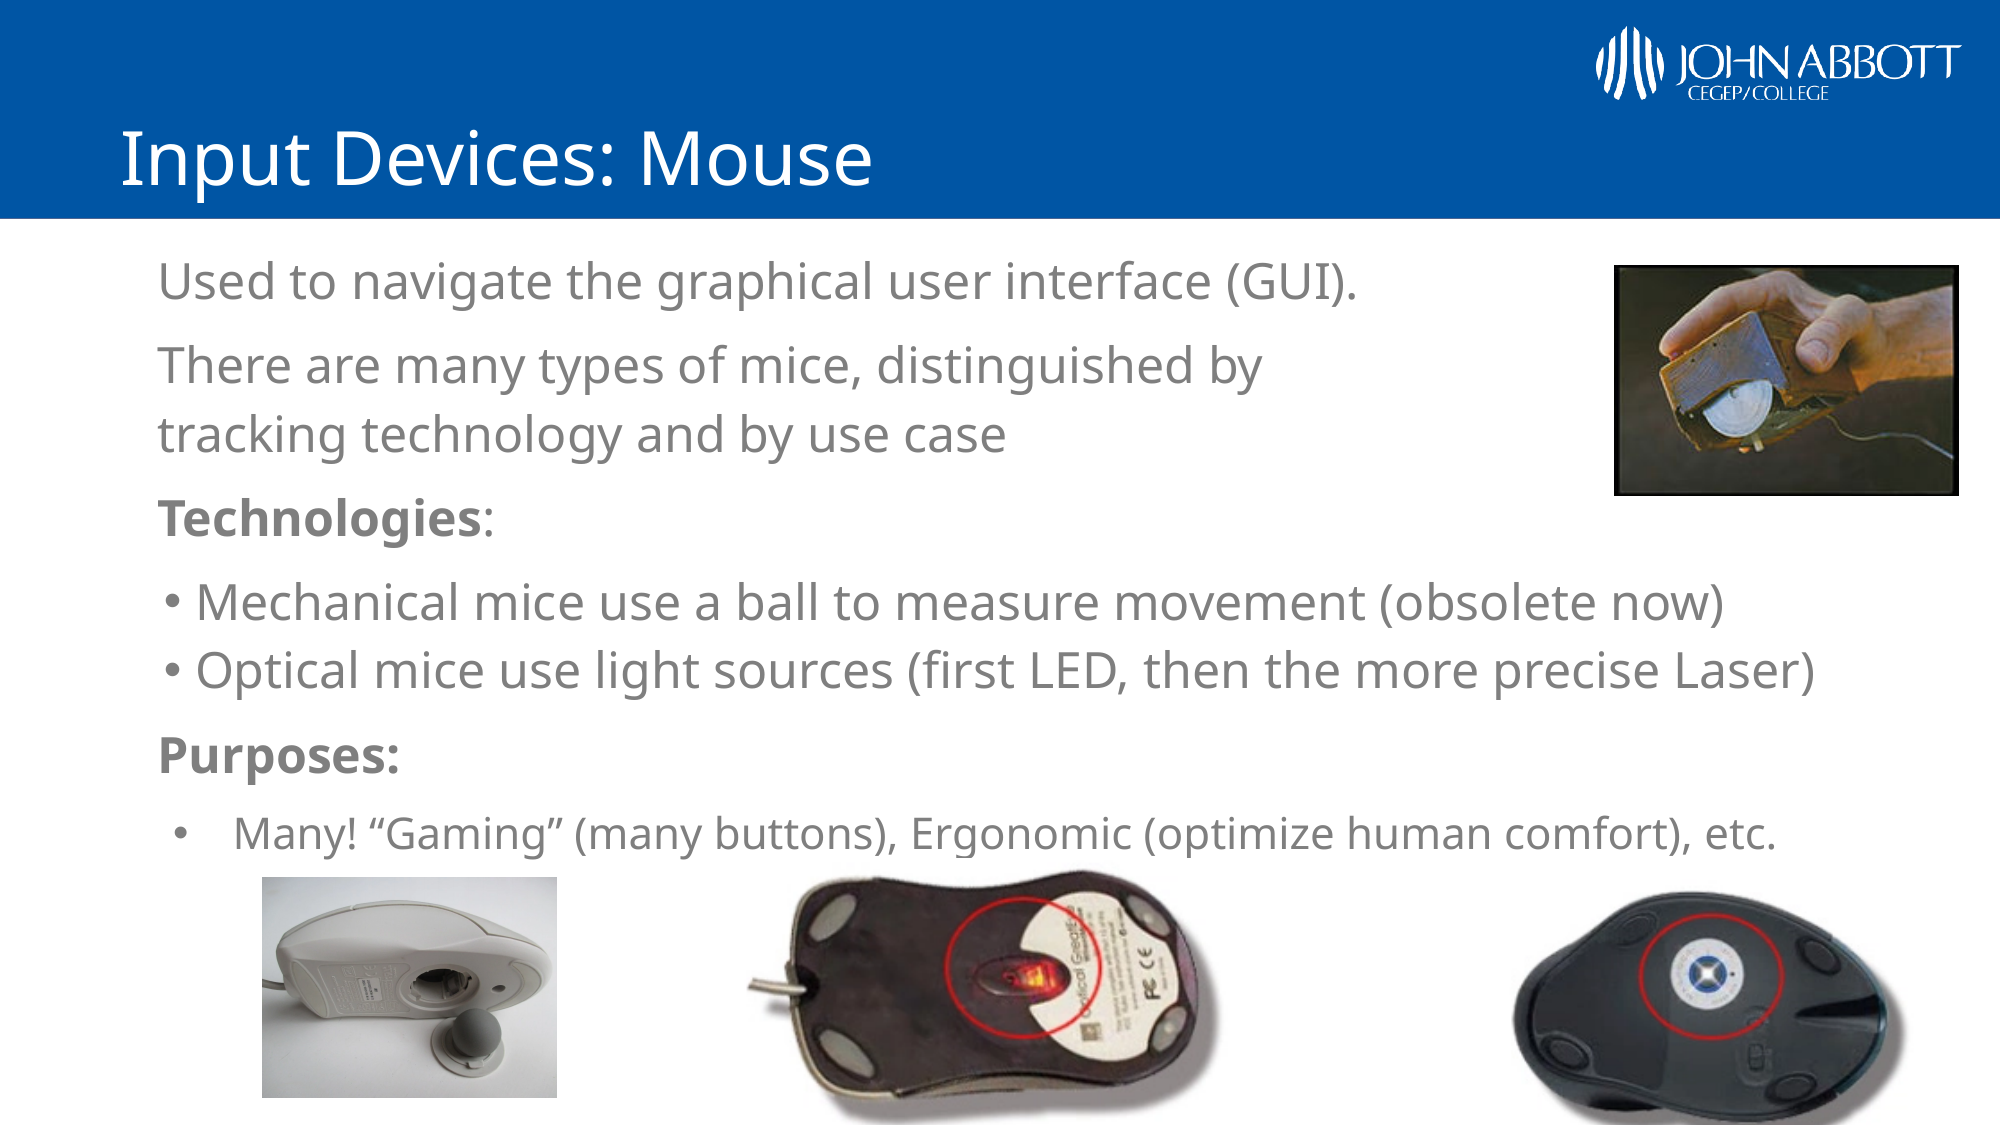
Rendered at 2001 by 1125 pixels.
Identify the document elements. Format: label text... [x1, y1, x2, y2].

list Used to navigate the graphical user interface (GUI). There are many types of mice, distinguished by tracking technology and by use case Technologies: Mechanical mice use a ball to measure movement (obsolete now) Optical mice use light sources (first LED, then the more precise Laser) Purposes: Many! “Gaming” (many buttons), Ergonomic (optimize human comfort), etc. [137, 220, 1973, 1014]
picture [733, 858, 1229, 1125]
picture [1863, 26, 1962, 100]
picture [1614, 265, 1959, 496]
picture [1492, 872, 1917, 1125]
title Input Devices: Mouse [99, 0, 1863, 202]
picture [262, 877, 557, 1099]
